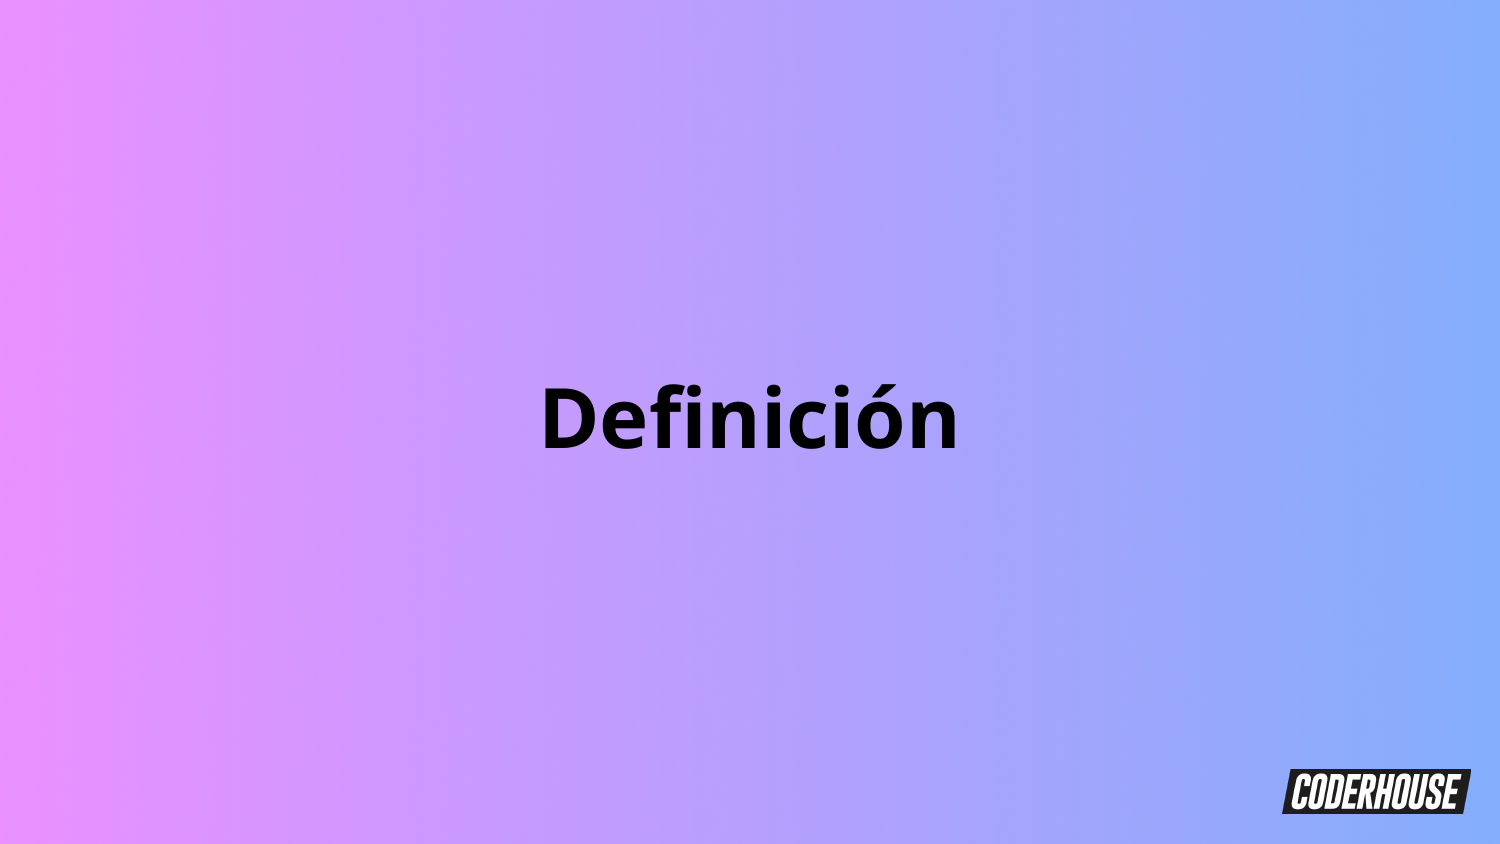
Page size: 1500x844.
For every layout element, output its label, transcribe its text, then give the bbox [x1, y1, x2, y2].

picture [0, 0, 1500, 844]
text_box Definición [239, 361, 1261, 482]
